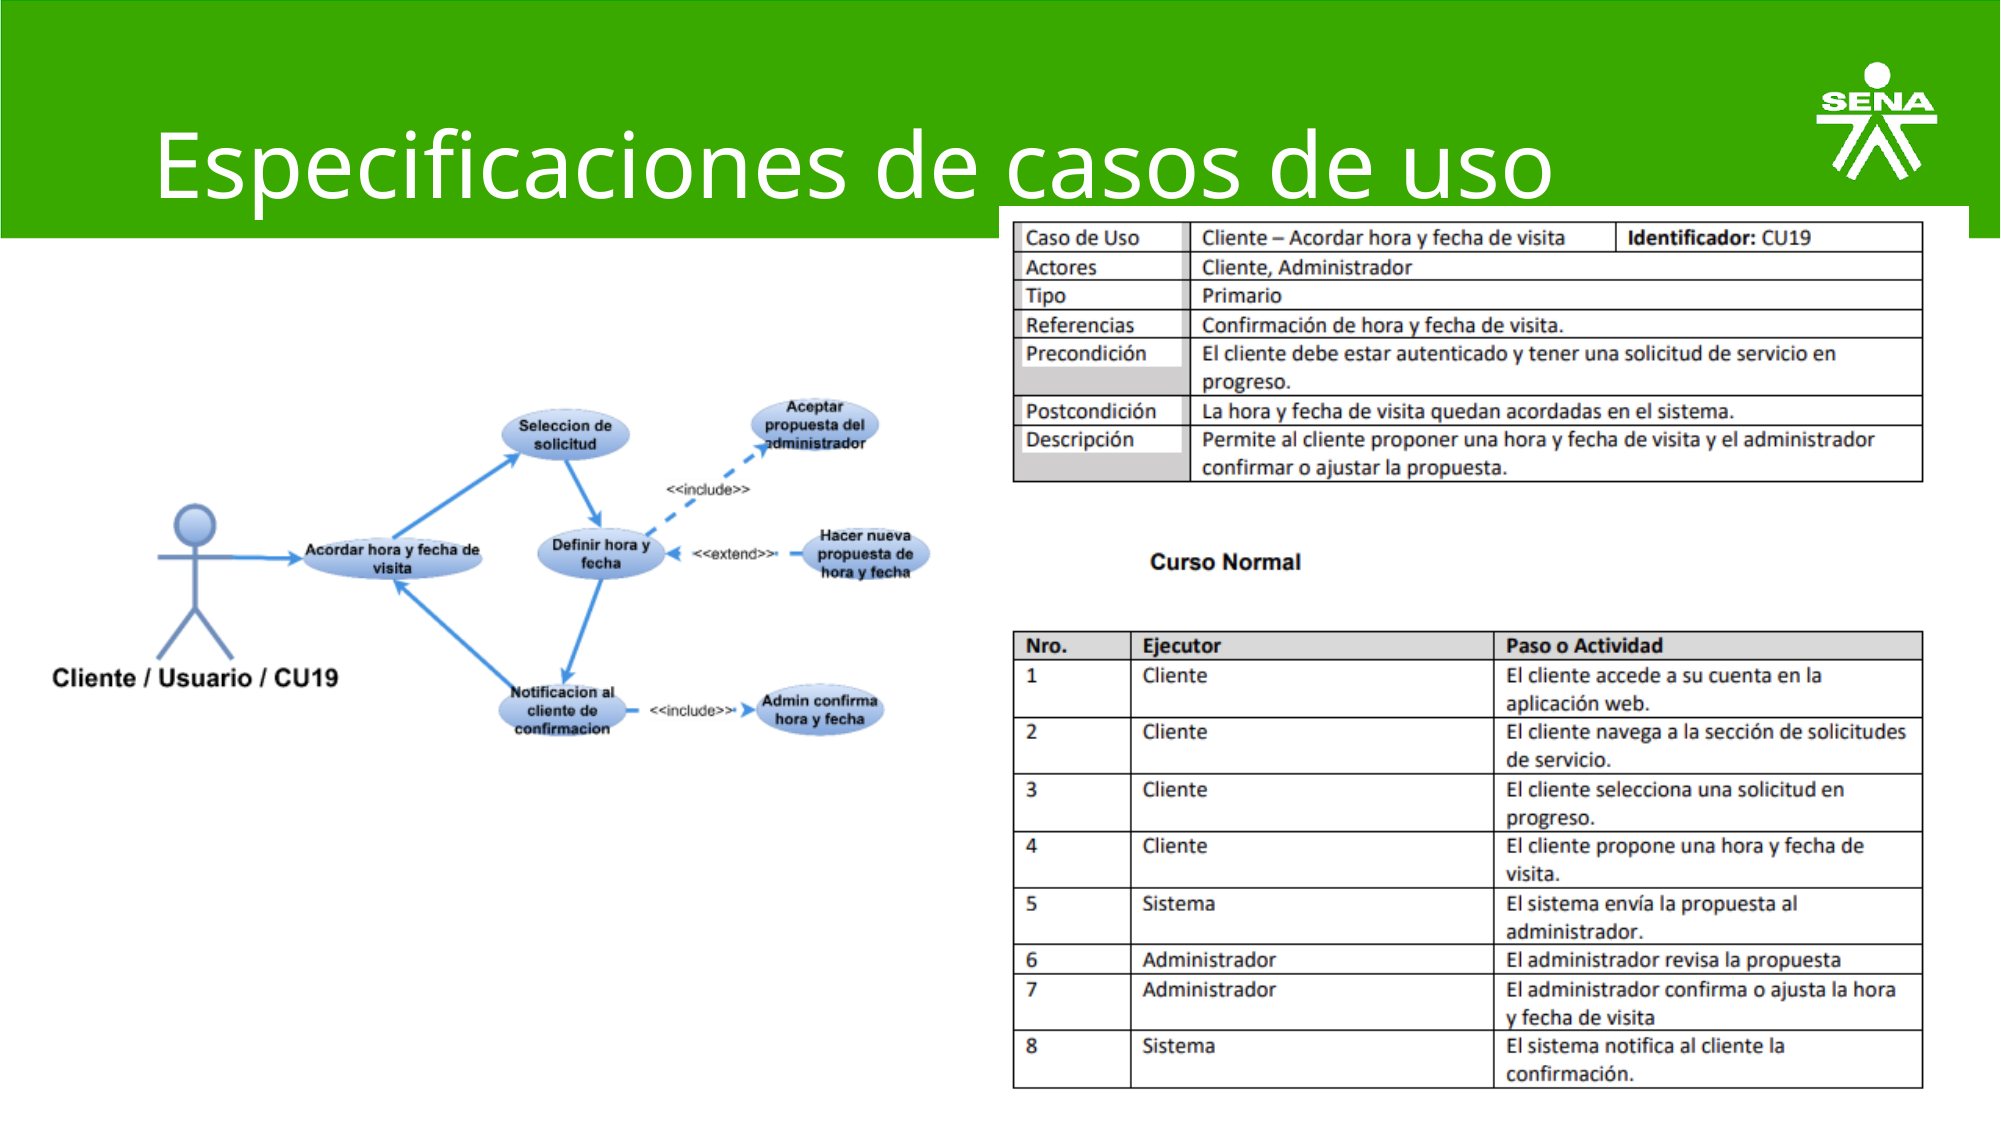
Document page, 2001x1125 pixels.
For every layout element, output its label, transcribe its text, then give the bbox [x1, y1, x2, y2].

title Especificaciones de casos de uso [137, 59, 1863, 278]
picture [0, 0, 2001, 1125]
